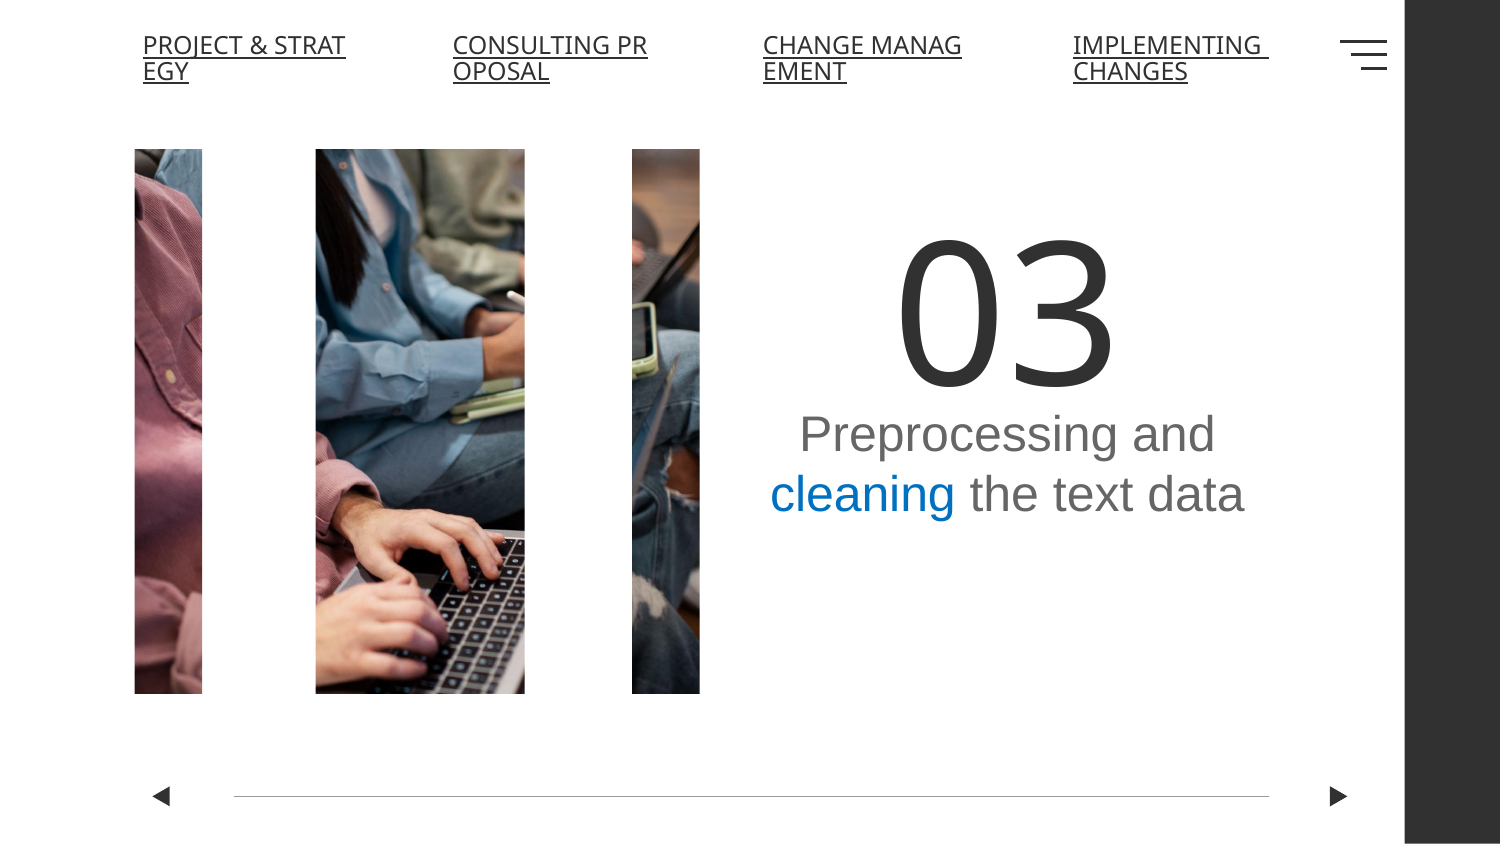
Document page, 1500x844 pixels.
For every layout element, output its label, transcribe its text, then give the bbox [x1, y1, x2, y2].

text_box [1339, 41, 1388, 69]
text_box CHANGE MANAGEMENT [747, 15, 983, 81]
text_box [1329, 786, 1348, 807]
text_box [152, 786, 170, 807]
text_box IMPLEMENTING CHANGES [1058, 15, 1293, 81]
picture [134, 149, 203, 694]
text_box CONSULTING PROPOSAL [437, 15, 672, 81]
picture [631, 149, 701, 694]
text_box PROJECT & STRATEGY [127, 15, 362, 81]
title Preprocessing and cleaning the text data [724, 386, 1291, 553]
picture [315, 149, 525, 694]
title 03 [832, 170, 1183, 401]
